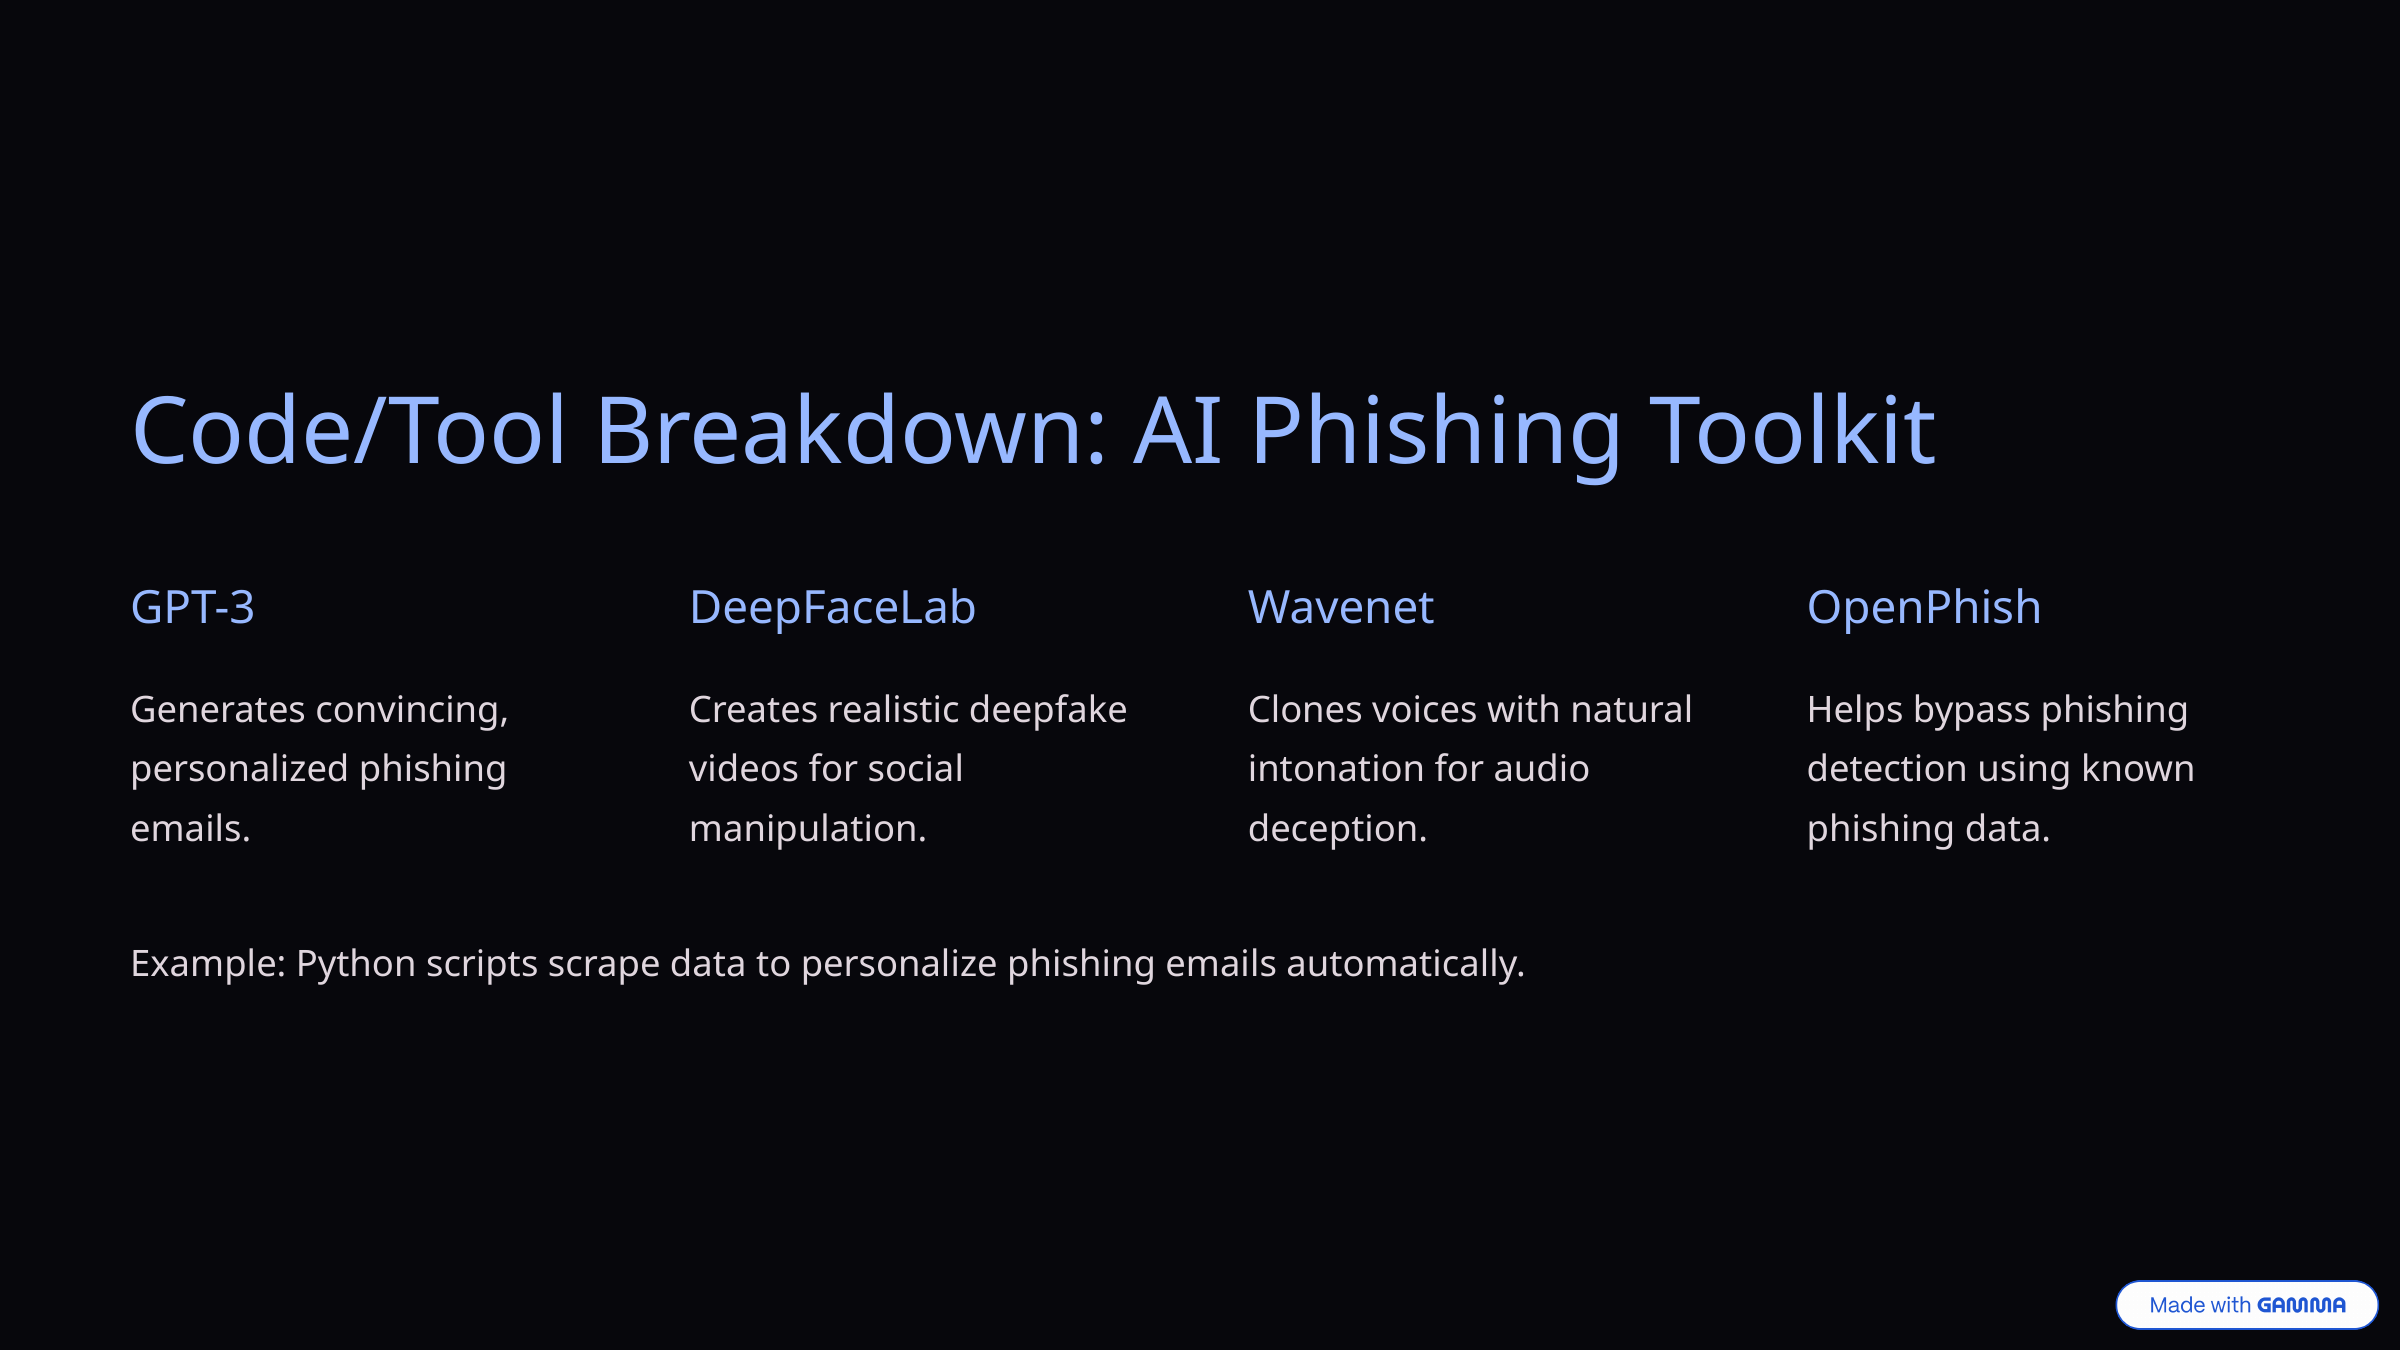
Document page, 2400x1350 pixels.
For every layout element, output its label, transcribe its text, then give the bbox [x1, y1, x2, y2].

text_box Creates realistic deepfake videos for social manipulation. [688, 670, 1156, 850]
text_box OpenPhish [1806, 575, 2272, 634]
text_box GPT-3 [130, 575, 596, 634]
text_box Generates convincing, personalized phishing emails. [130, 670, 597, 850]
picture [2106, 1271, 2389, 1339]
text_box Example: Python scripts scrape data to personalize phishing emails automatically. [130, 924, 2270, 984]
text_box Code/Tool Breakdown: AI Phishing Toolkit [130, 365, 2111, 483]
text_box Wavenet [1247, 575, 1713, 634]
text_box Helps bypass phishing detection using known phishing data. [1806, 670, 2274, 850]
text_box DeepFaceLab [688, 575, 1155, 634]
text_box Clones voices with natural intonation for audio deception. [1247, 670, 1715, 850]
